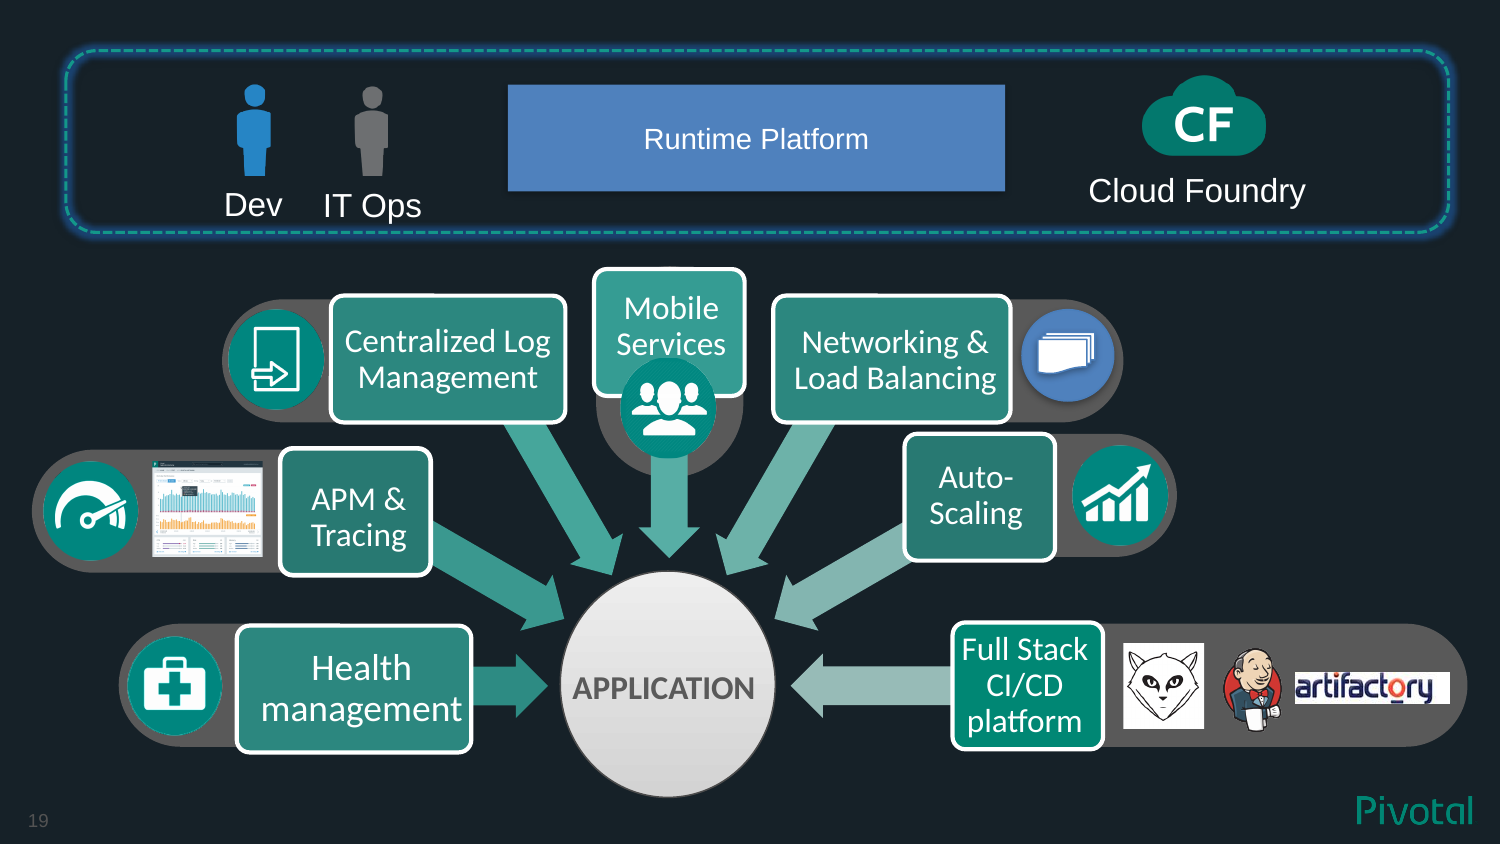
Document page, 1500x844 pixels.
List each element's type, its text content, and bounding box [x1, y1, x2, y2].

picture [236, 84, 271, 176]
picture [354, 86, 389, 176]
picture [1142, 53, 1267, 178]
text_box [65, 49, 1450, 234]
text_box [31, 266, 1468, 798]
slide_number 19 [7, 797, 70, 843]
picture [1357, 796, 1478, 825]
